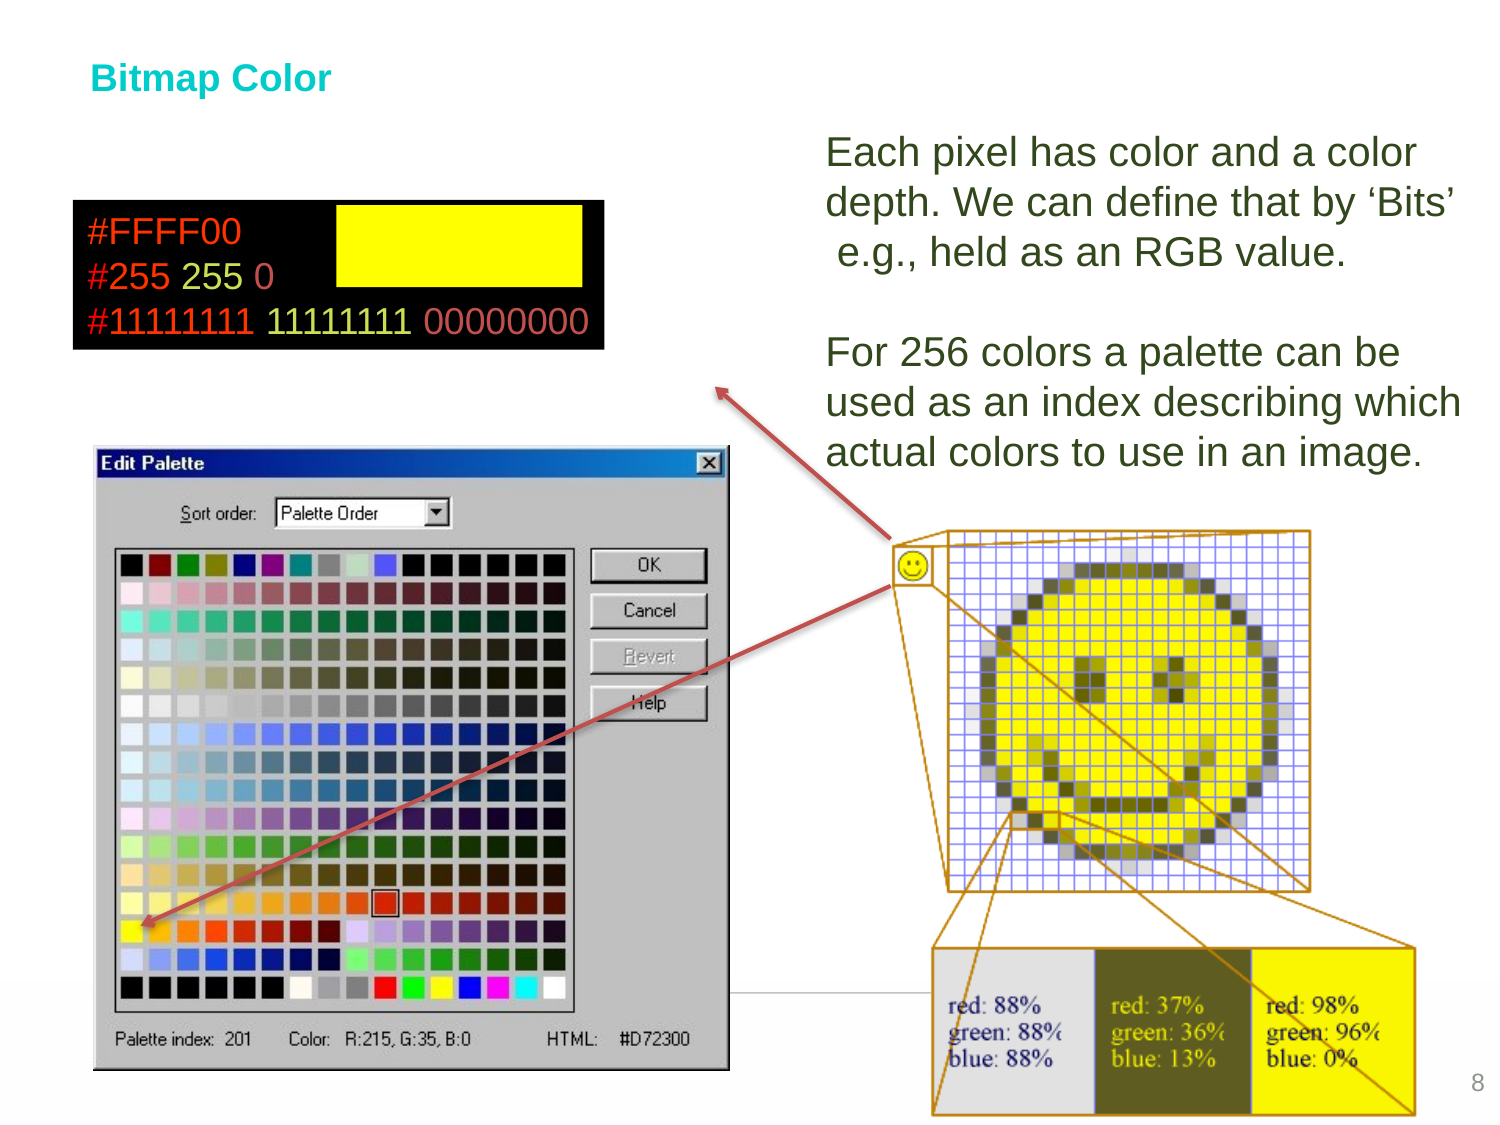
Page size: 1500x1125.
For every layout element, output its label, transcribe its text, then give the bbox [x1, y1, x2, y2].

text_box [714, 386, 891, 540]
text_box [334, 203, 585, 289]
slide_number 8 [1439, 1051, 1500, 1112]
title Bitmap Color [75, 45, 1425, 107]
text_box #FFFF00 #255,255,0 #11111111,11111111 00000000 [72, 199, 605, 350]
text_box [140, 585, 891, 927]
text_box Each pixel has color and a color depth. We can define that by ‘Bits’ e.g., held as an RGB value. For 256 colors a palette can be used as an index describing which actual colors to use in an image. [810, 117, 1480, 483]
picture [0, 445, 1500, 1125]
